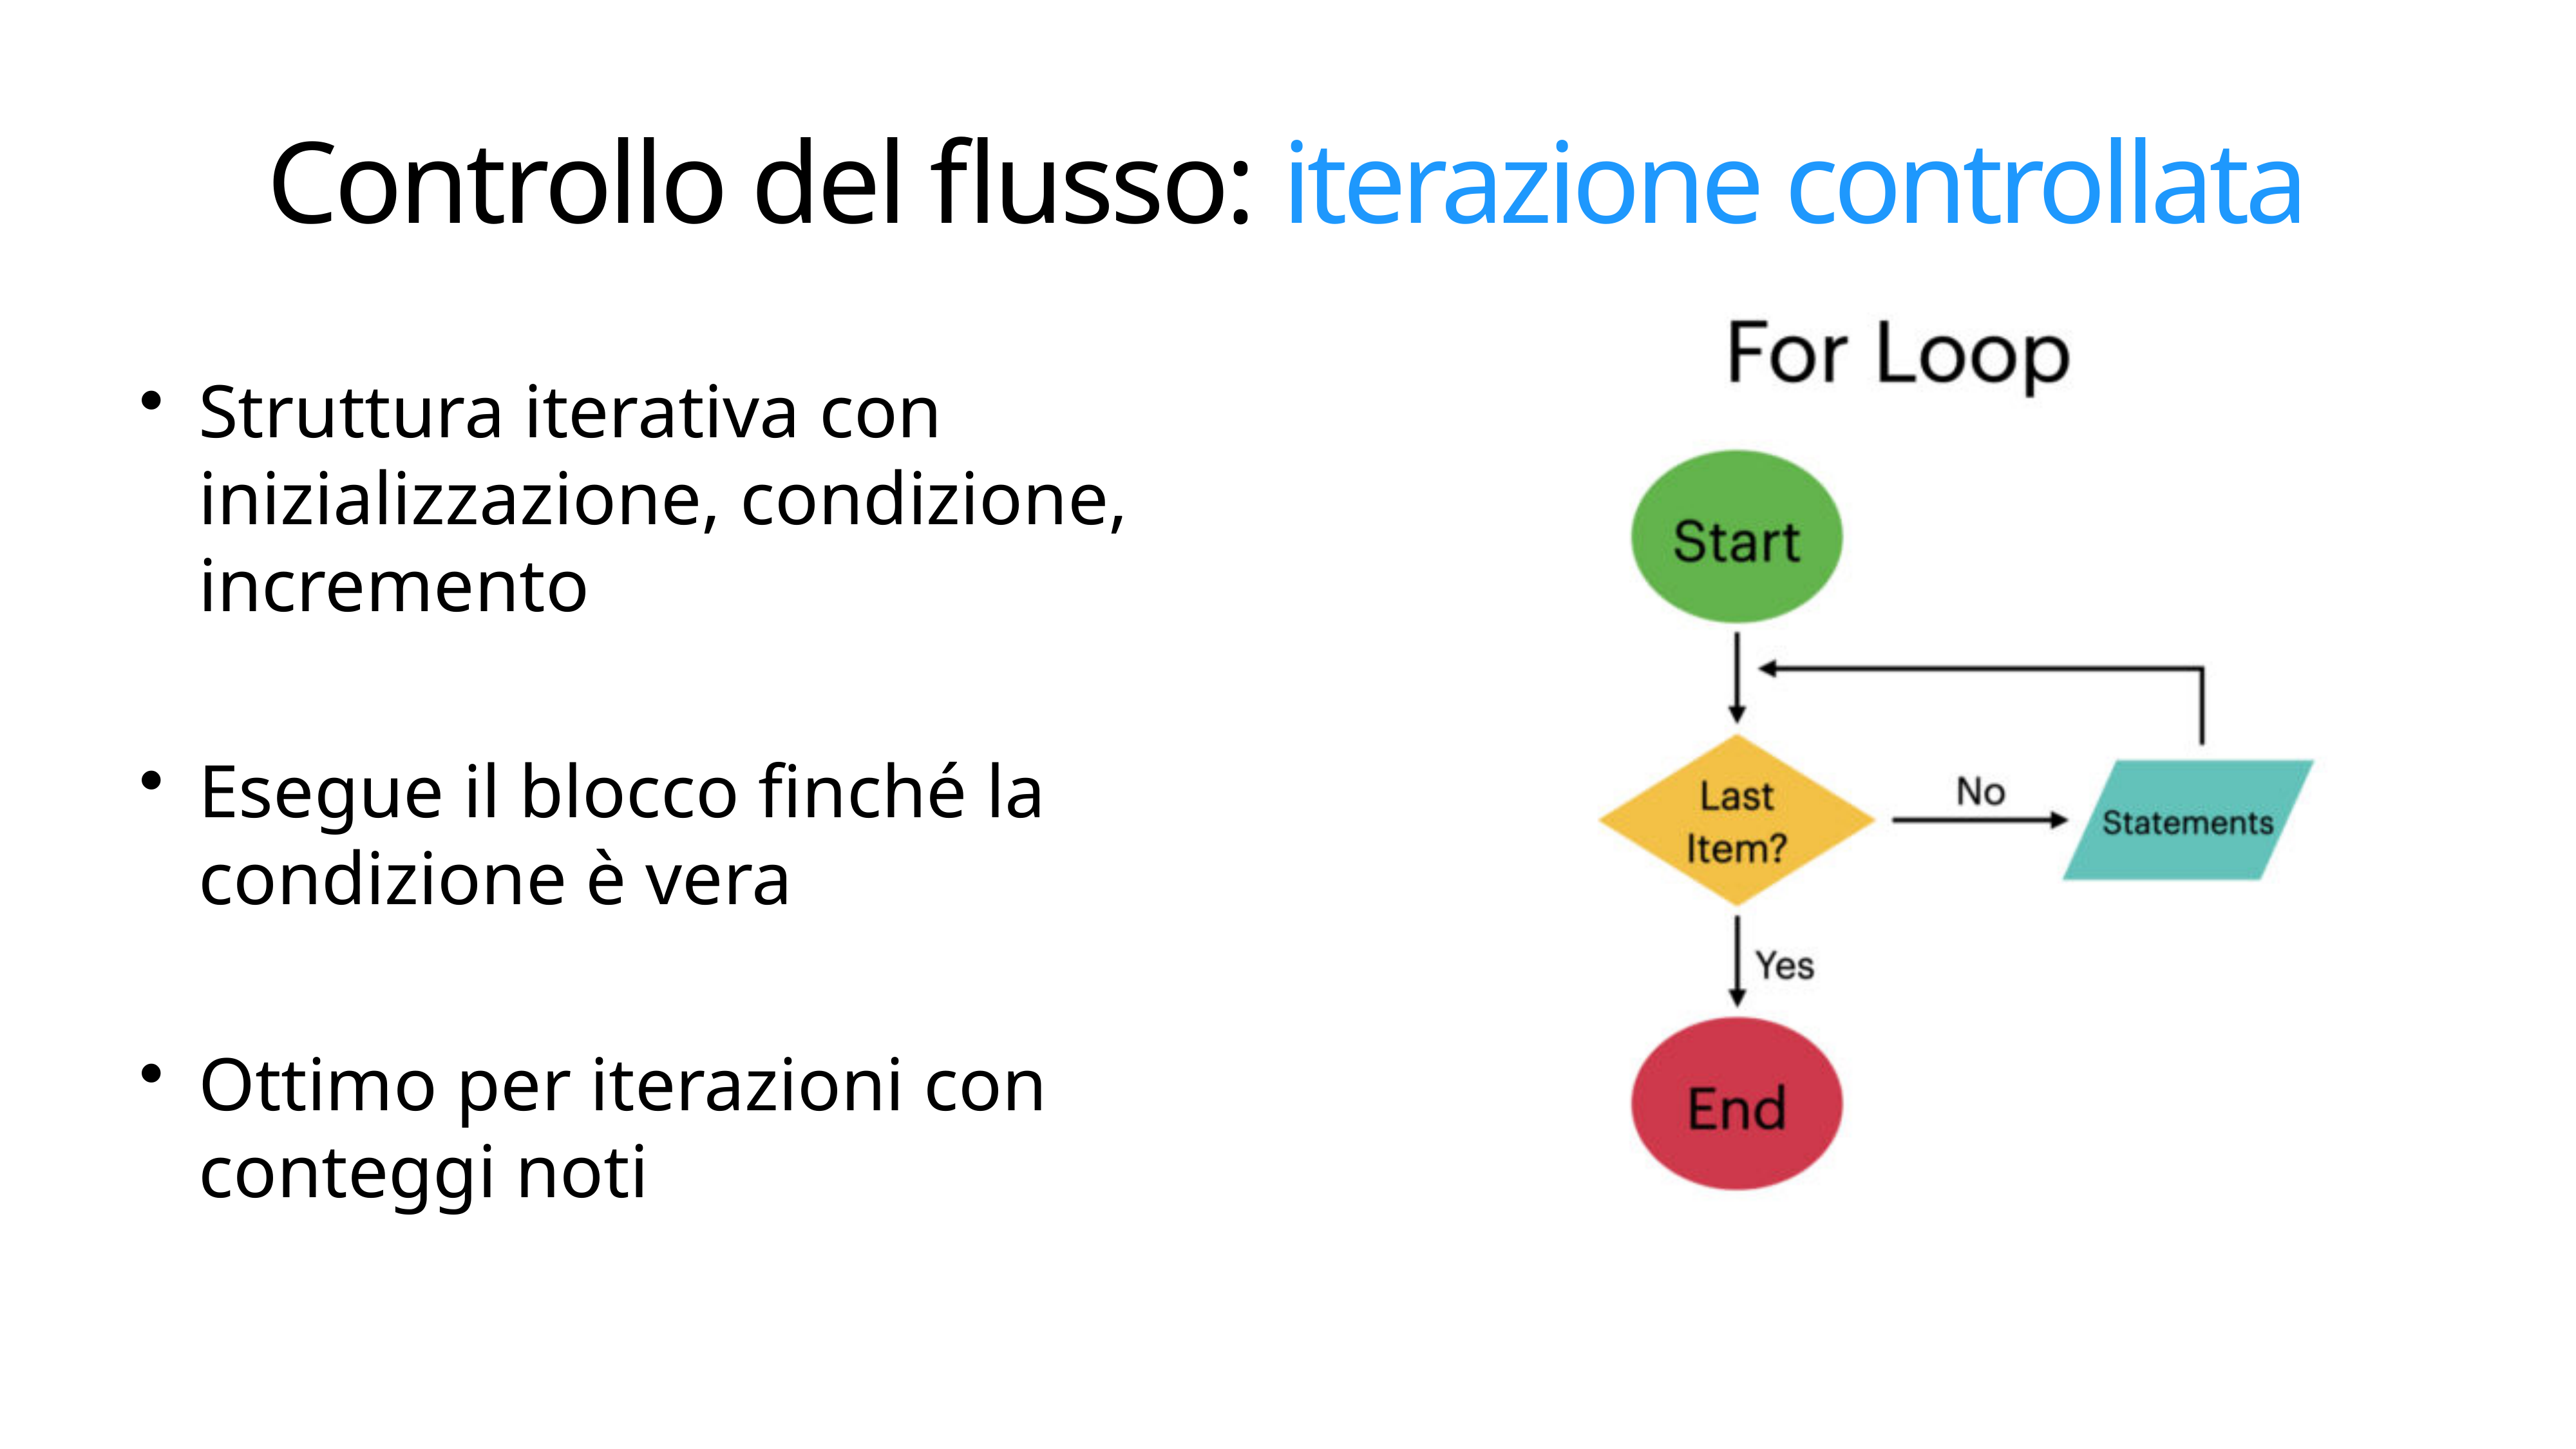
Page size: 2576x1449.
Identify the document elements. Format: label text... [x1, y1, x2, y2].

list Struttura iterativa con inizializzazione, condizione, incremento Esegue il blocco finché la condizione è vera Ottimo per iterazioni con conteggi noti [133, 359, 1303, 1342]
title Controllo del flusso: iterazione controllata [133, 85, 2443, 251]
picture [1440, 250, 2408, 1392]
